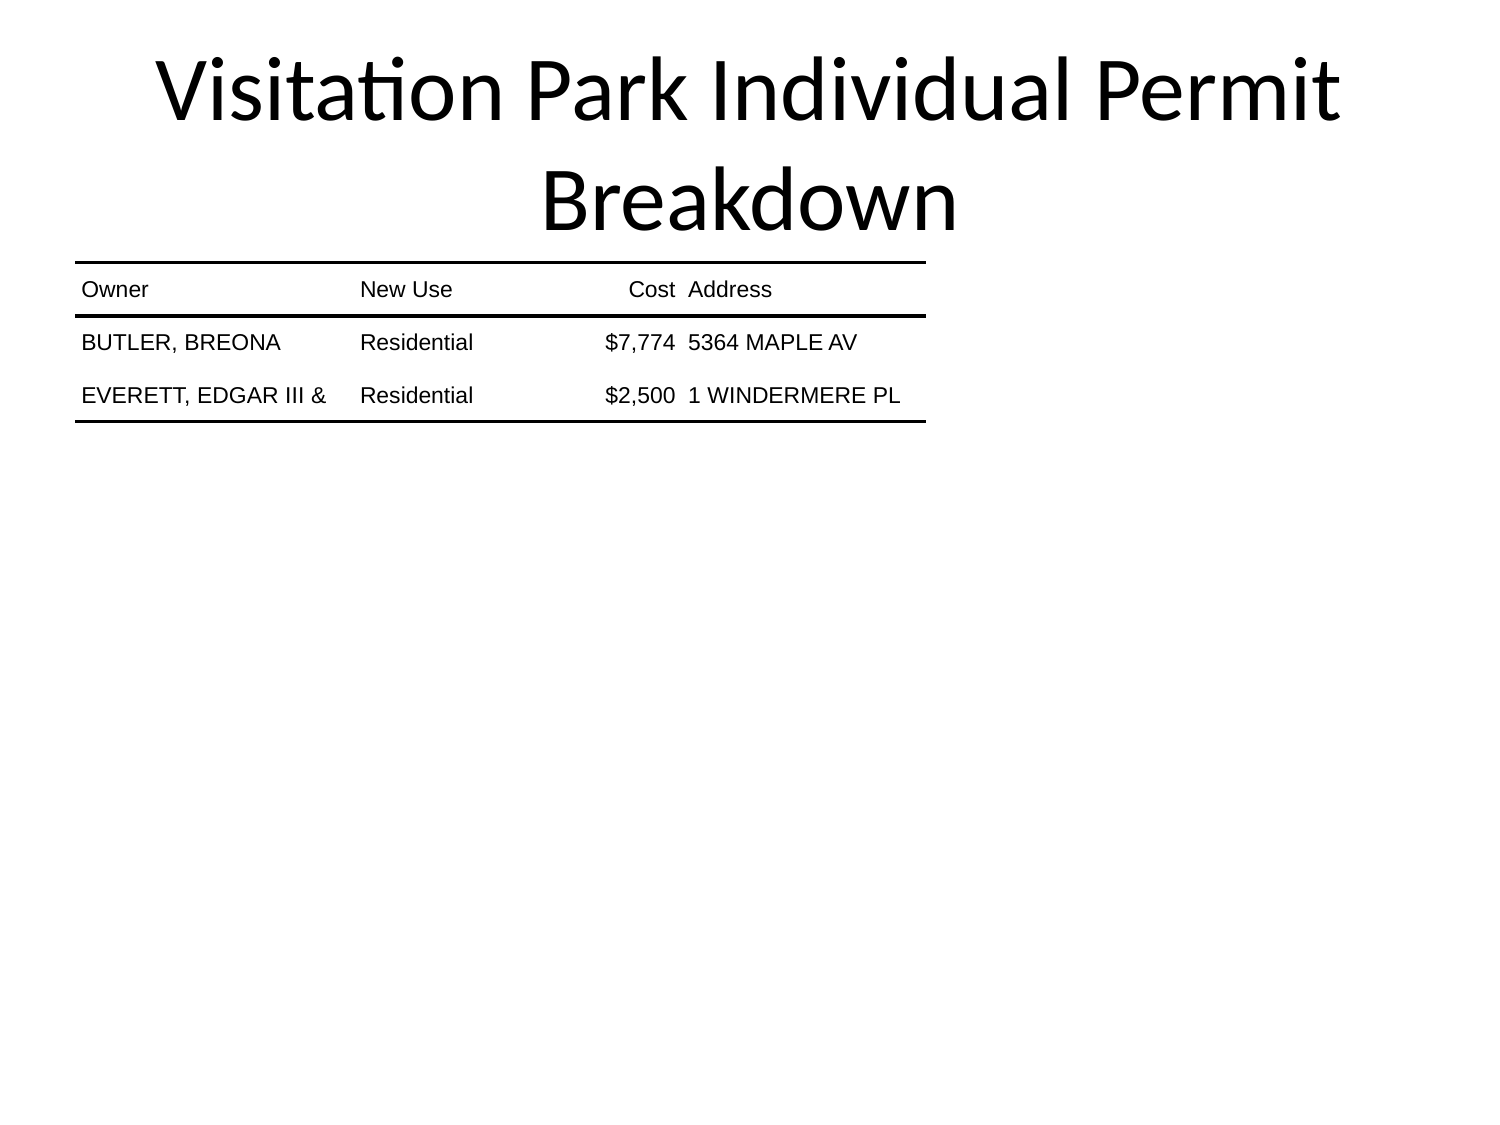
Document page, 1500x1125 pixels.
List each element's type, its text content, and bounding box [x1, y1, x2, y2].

table_cell $2,500 [499, 369, 682, 420]
table_header Cost [499, 264, 682, 314]
table_cell $7,774 [499, 318, 682, 369]
table_cell 1 WINDERMERE PL [682, 369, 926, 420]
table_header Address [682, 264, 926, 314]
table_cell BUTLER, BREONA [75, 318, 354, 369]
table_header Owner [75, 264, 354, 314]
table_cell 5364 MAPLE AV [682, 318, 926, 369]
table_cell EVERETT, EDGAR III & [75, 369, 354, 420]
title Visitation Park Individual Permit Breakdown [75, 45, 1425, 233]
table_cell Residential [354, 369, 499, 420]
table_header New Use [354, 264, 499, 314]
table_cell Residential [354, 318, 499, 369]
